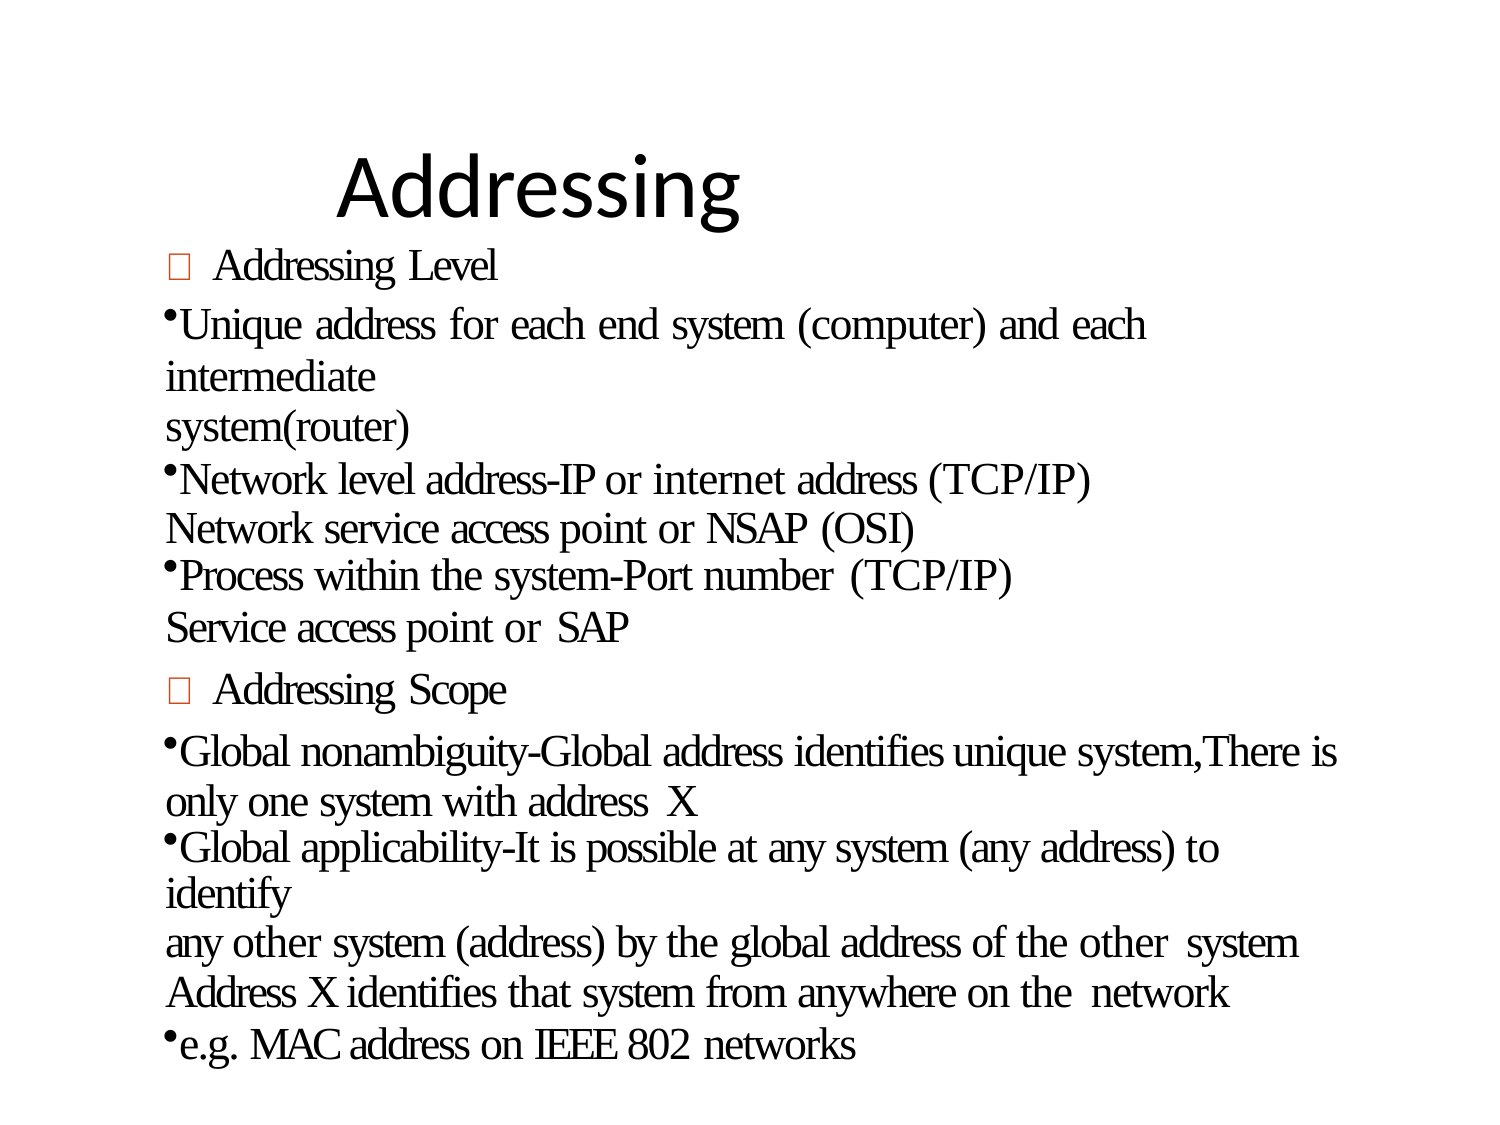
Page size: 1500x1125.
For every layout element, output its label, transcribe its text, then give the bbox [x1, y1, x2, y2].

text_box  Addressing Level Unique address for each end system (computer) and each intermediate system(router) Network level address-IP or internet address (TCP/IP) Network service access point or NSAP (OSI) Process within the system-Port number (TCP/IP) Service access point or SAP  Addressing Scope Global nonambiguity-Global address identifies unique system,There is only one system with address X Global applicability-It is possible at any system (any address) to identify any other system (address) by the global address of the other system Address X identifies that system from anywhere on the network e.g. MAC address on IEEE 802 networks [162, 225, 1366, 1069]
title Addressing [162, 84, 913, 225]
